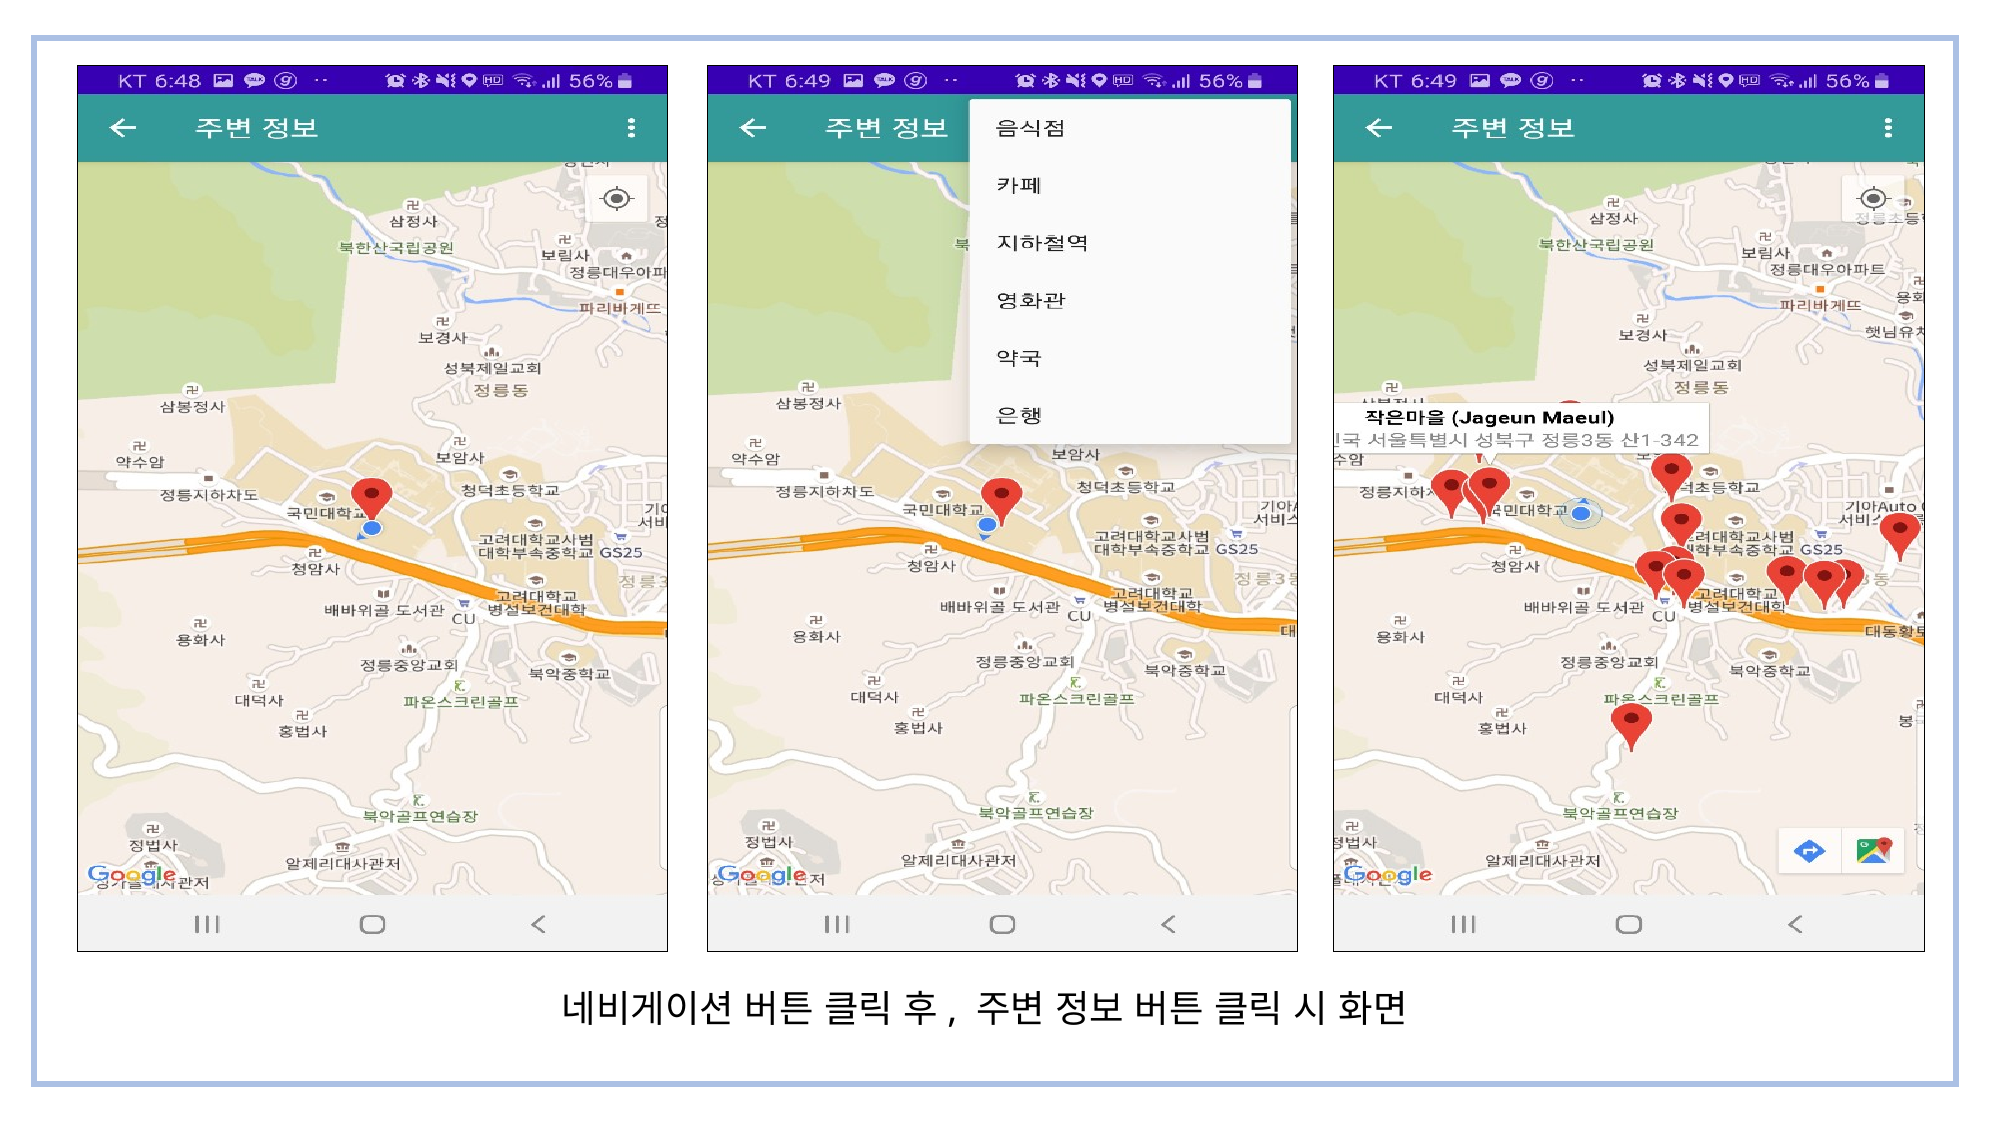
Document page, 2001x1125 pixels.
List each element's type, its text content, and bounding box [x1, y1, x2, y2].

text_box 네비게이션 버튼 클릭 후, 주변 정보 버튼 클릭 시 화면 [356, 977, 1613, 1038]
picture [707, 65, 1298, 952]
text_box [33, 37, 1957, 1085]
picture [1333, 65, 1925, 952]
picture [76, 65, 668, 952]
